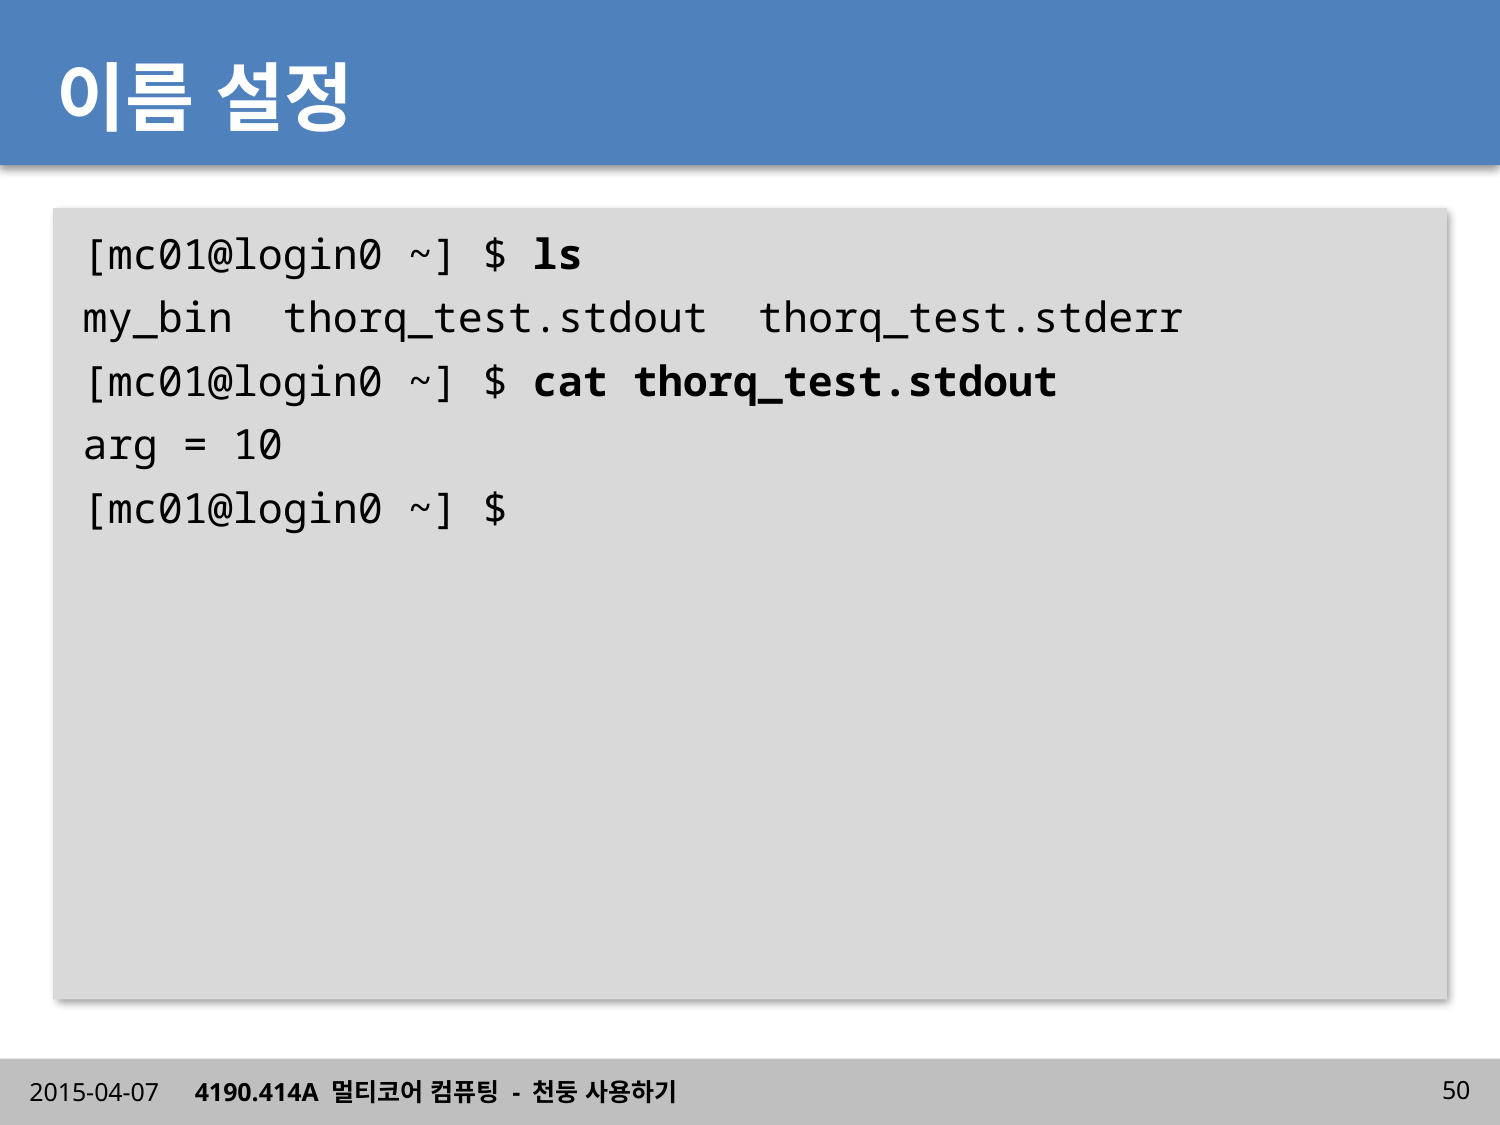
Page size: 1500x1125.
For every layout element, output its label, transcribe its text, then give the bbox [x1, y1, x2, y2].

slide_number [29, 1074, 194, 1110]
list [mc01@login0 ~] $ ls my_bin thorq_test.stdout thorq_test.stderr [mc01@login0 ~] $ cat thorq_test.stdout arg = 10 [mc01@login0 ~] $ [51, 206, 1449, 1002]
slide_number 50 [1364, 1074, 1471, 1110]
title 이름 설정 [41, 42, 1459, 149]
footer 4190.414A 멀티코어 컴퓨팅 - 천둥 사용하기 [194, 1074, 1364, 1110]
